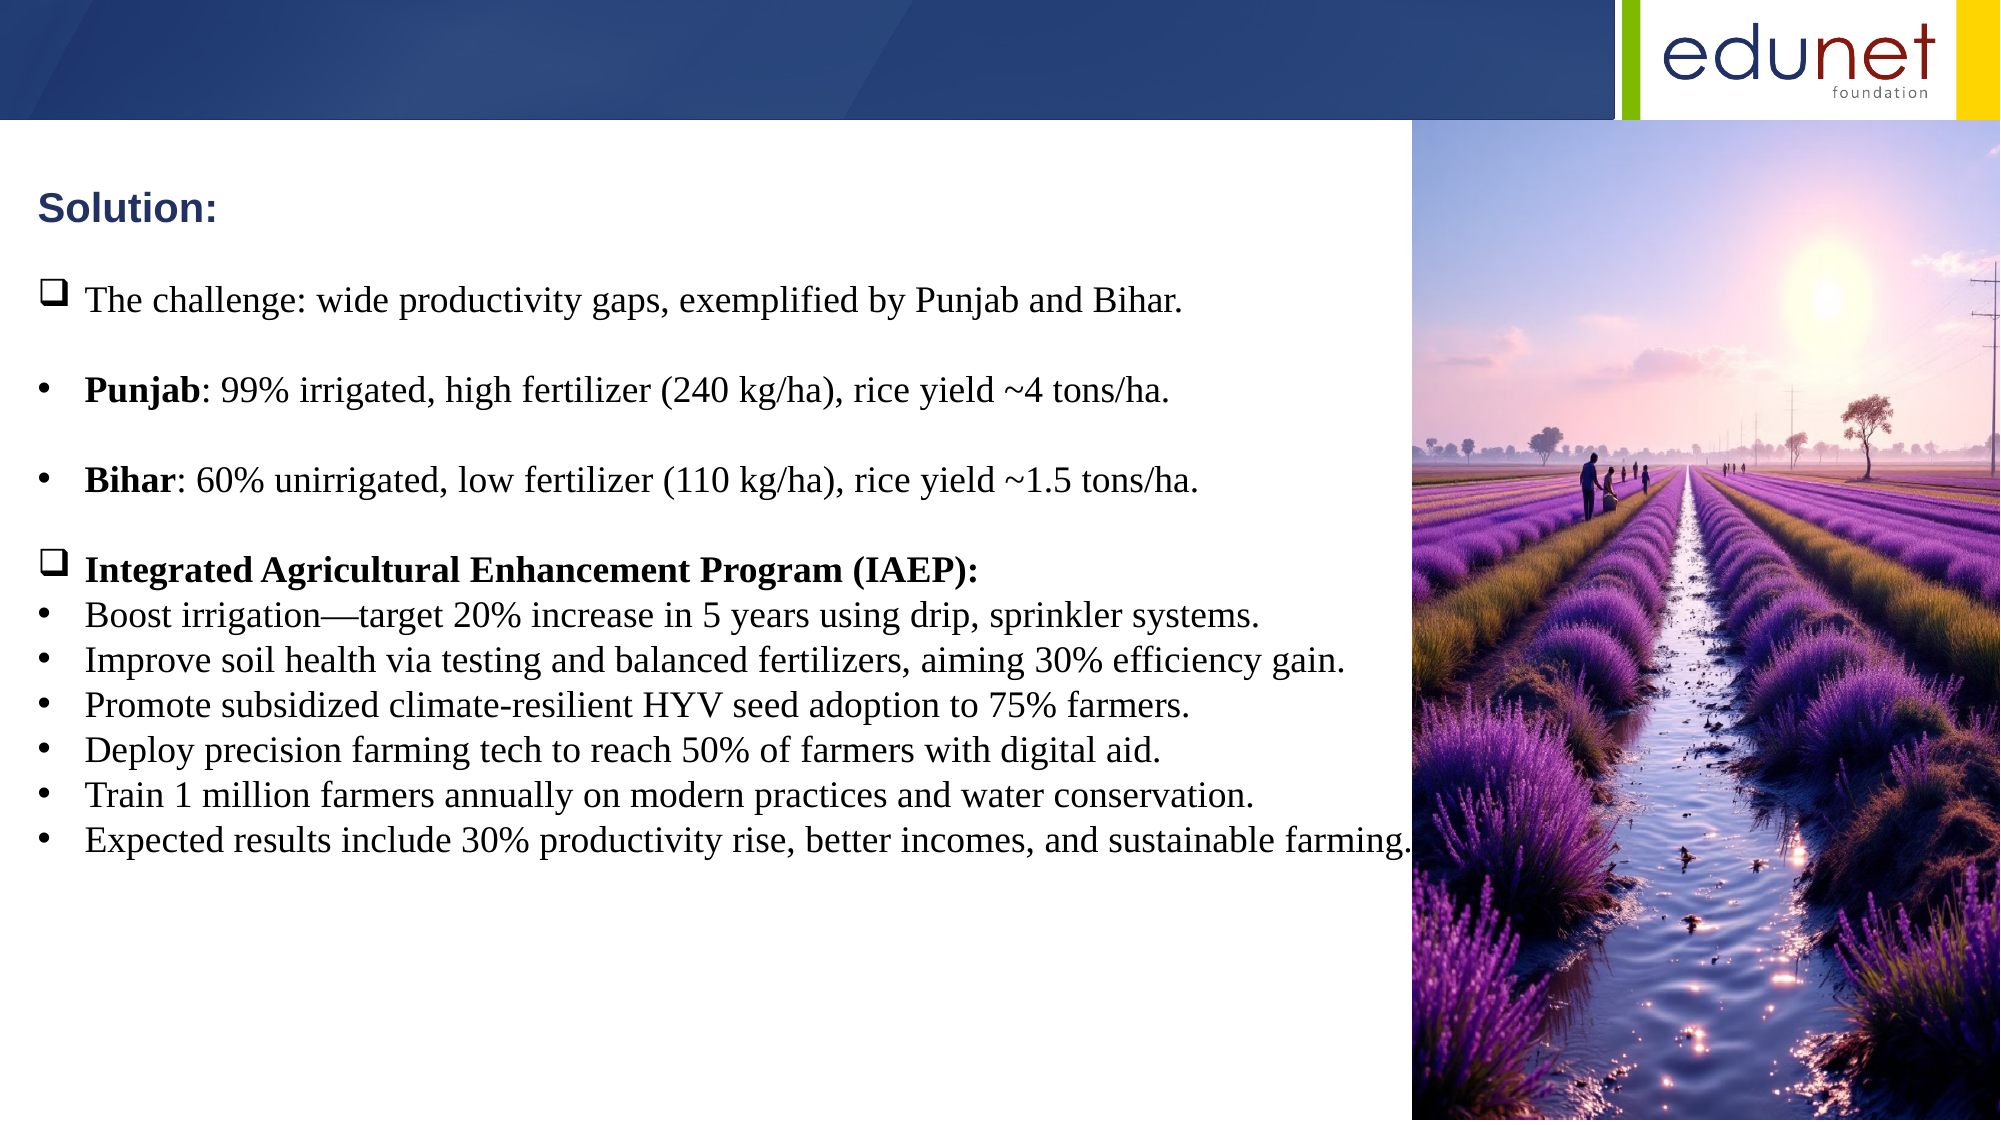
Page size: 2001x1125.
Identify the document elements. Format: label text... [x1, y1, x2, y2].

picture [1652, 12, 1948, 108]
picture [1412, 120, 2000, 1120]
text_box Solution: The challenge: wide productivity gaps, exemplified by Punjab and Bihar. Punjab: 99% irrigated, high fertilizer (240 kg/ha), rice yield ~4 tons/ha. Bihar: 60% unirrigated, low fertilizer (110 kg/ha), rice yield ~1.5 tons/ha. Integrated Agricultural Enhancement Program (IAEP): Boost irrigation—target 20% increase in 5 years using drip, sprinkler systems. Improve soil health via testing and balanced fertilizers, aiming 30% efficiency gain. Promote subsidized climate-resilient HYV seed adoption to 75% farmers. Deploy precision farming tech to reach 50% of farmers with digital aid. Train 1 million farmers annually on modern practices and water conservation. Expected results include 30% productivity rise, better incomes, and sustainable farming. [22, 172, 1407, 918]
